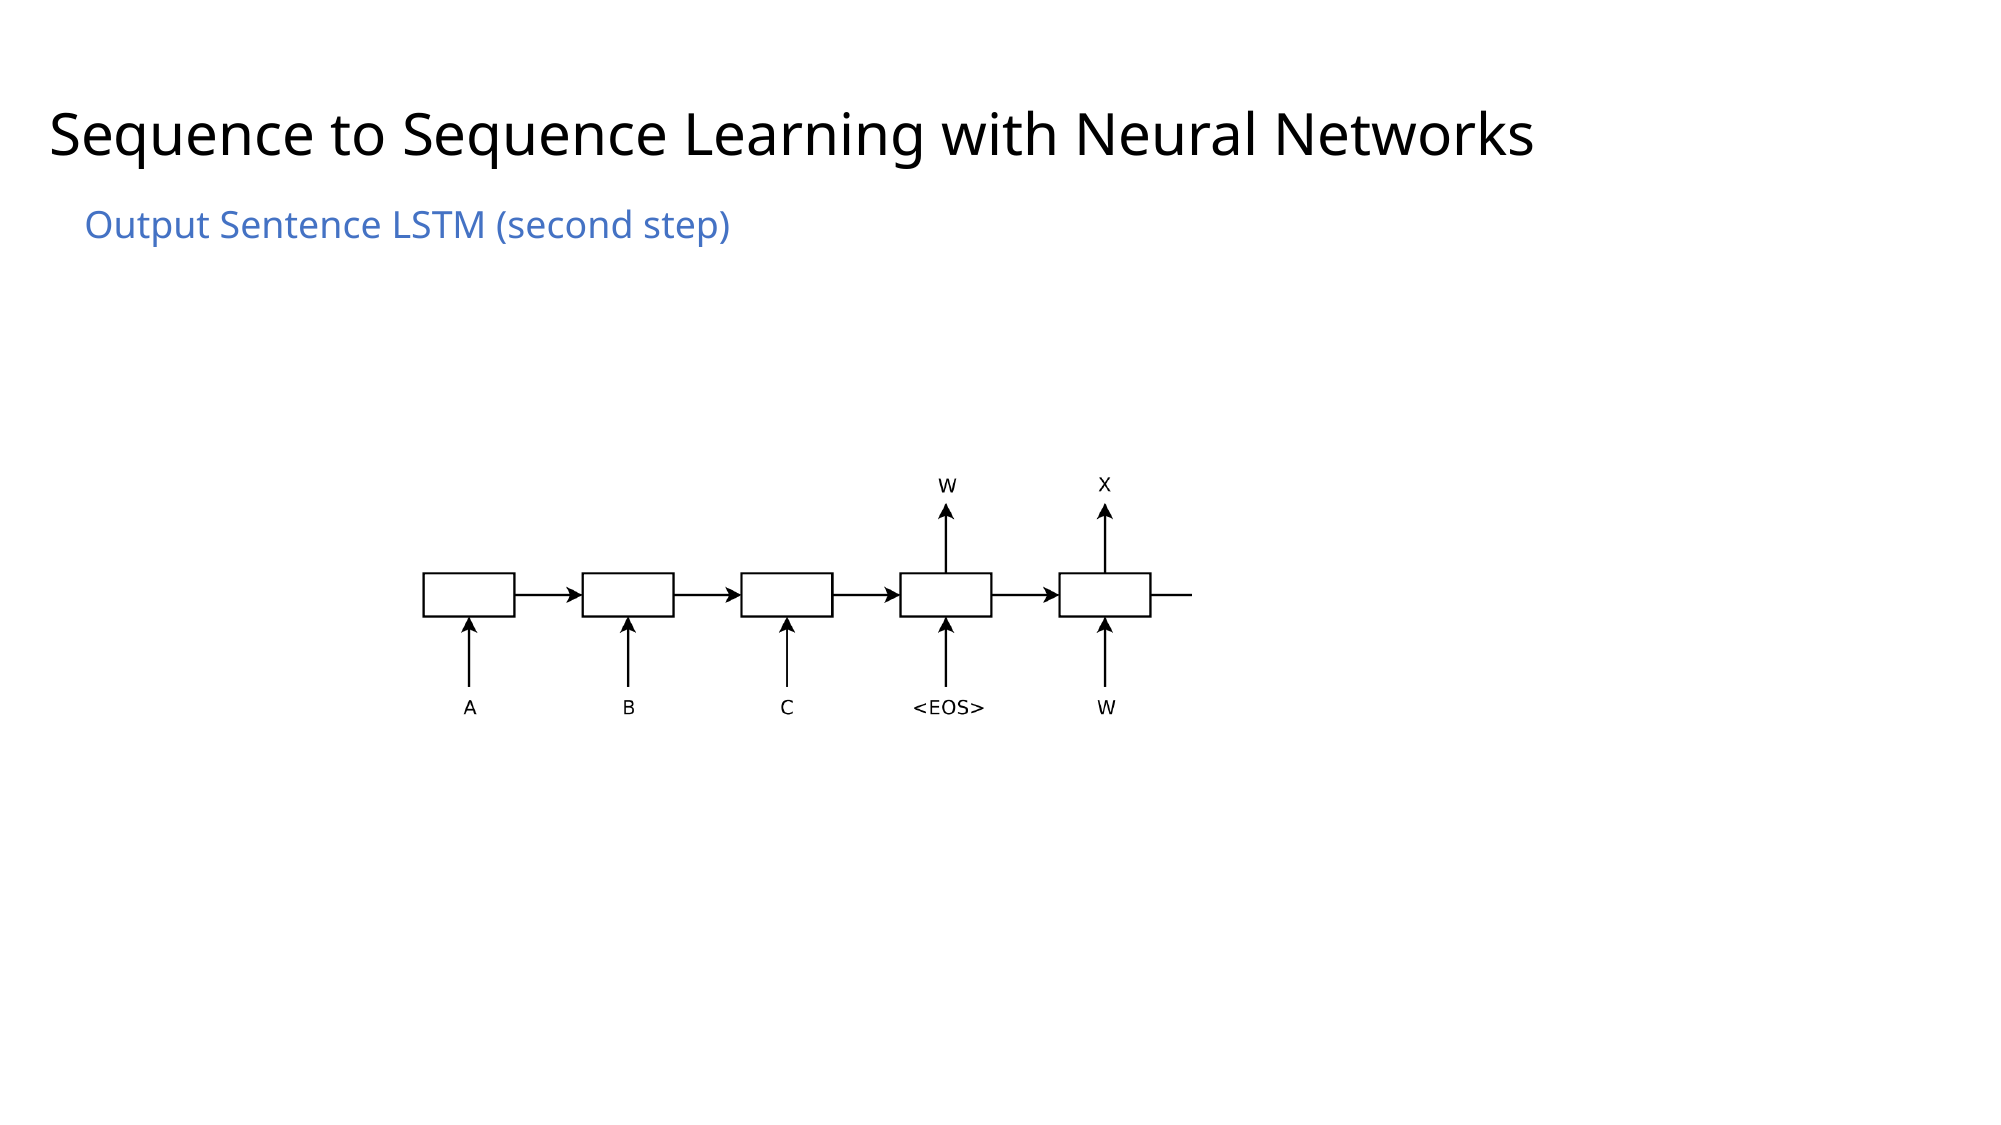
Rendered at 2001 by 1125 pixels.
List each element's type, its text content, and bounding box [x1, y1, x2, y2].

text_box Output Sentence LSTM (second step) [69, 193, 746, 254]
text_box Sequence to Sequence Learning with Neural Networks [34, 89, 1551, 175]
picture [397, 446, 1192, 736]
